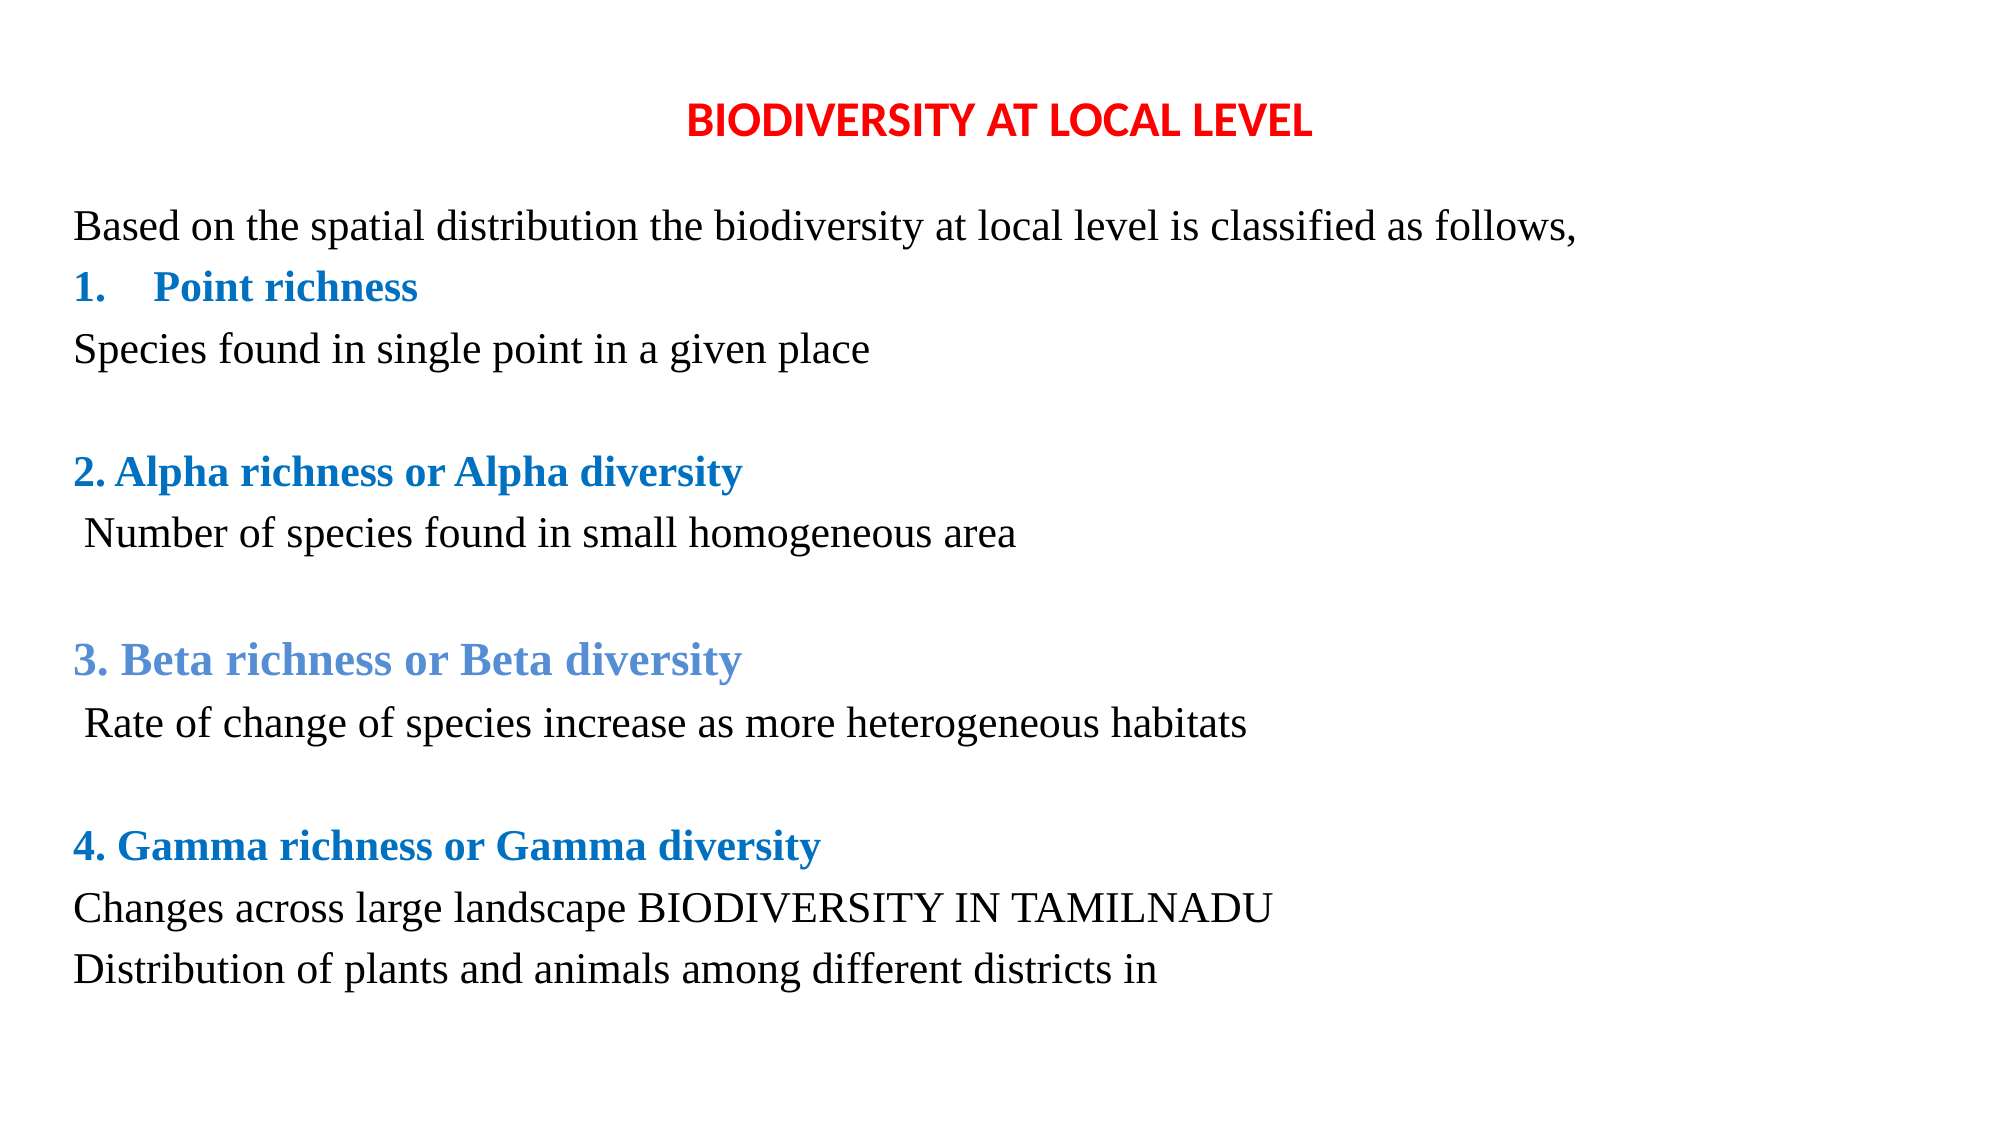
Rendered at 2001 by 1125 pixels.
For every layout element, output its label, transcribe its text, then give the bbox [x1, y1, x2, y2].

list Based on the spatial distribution the biodiversity at local level is classified as follows, Point richness Species found in single point in a given place 2. Alpha richness or Alpha diversity Number of species found in small homogeneous area 3. Beta richness or Beta diversity Rate of change of species increase as more heterogeneous habitats 4. Gamma richness or Gamma diversity Changes across large landscape BIODIVERSITY IN TAMILNADU Distribution of plants and animals among different districts in [58, 188, 1900, 1005]
title BIODIVERSITY AT LOCAL LEVEL [99, 45, 1900, 188]
